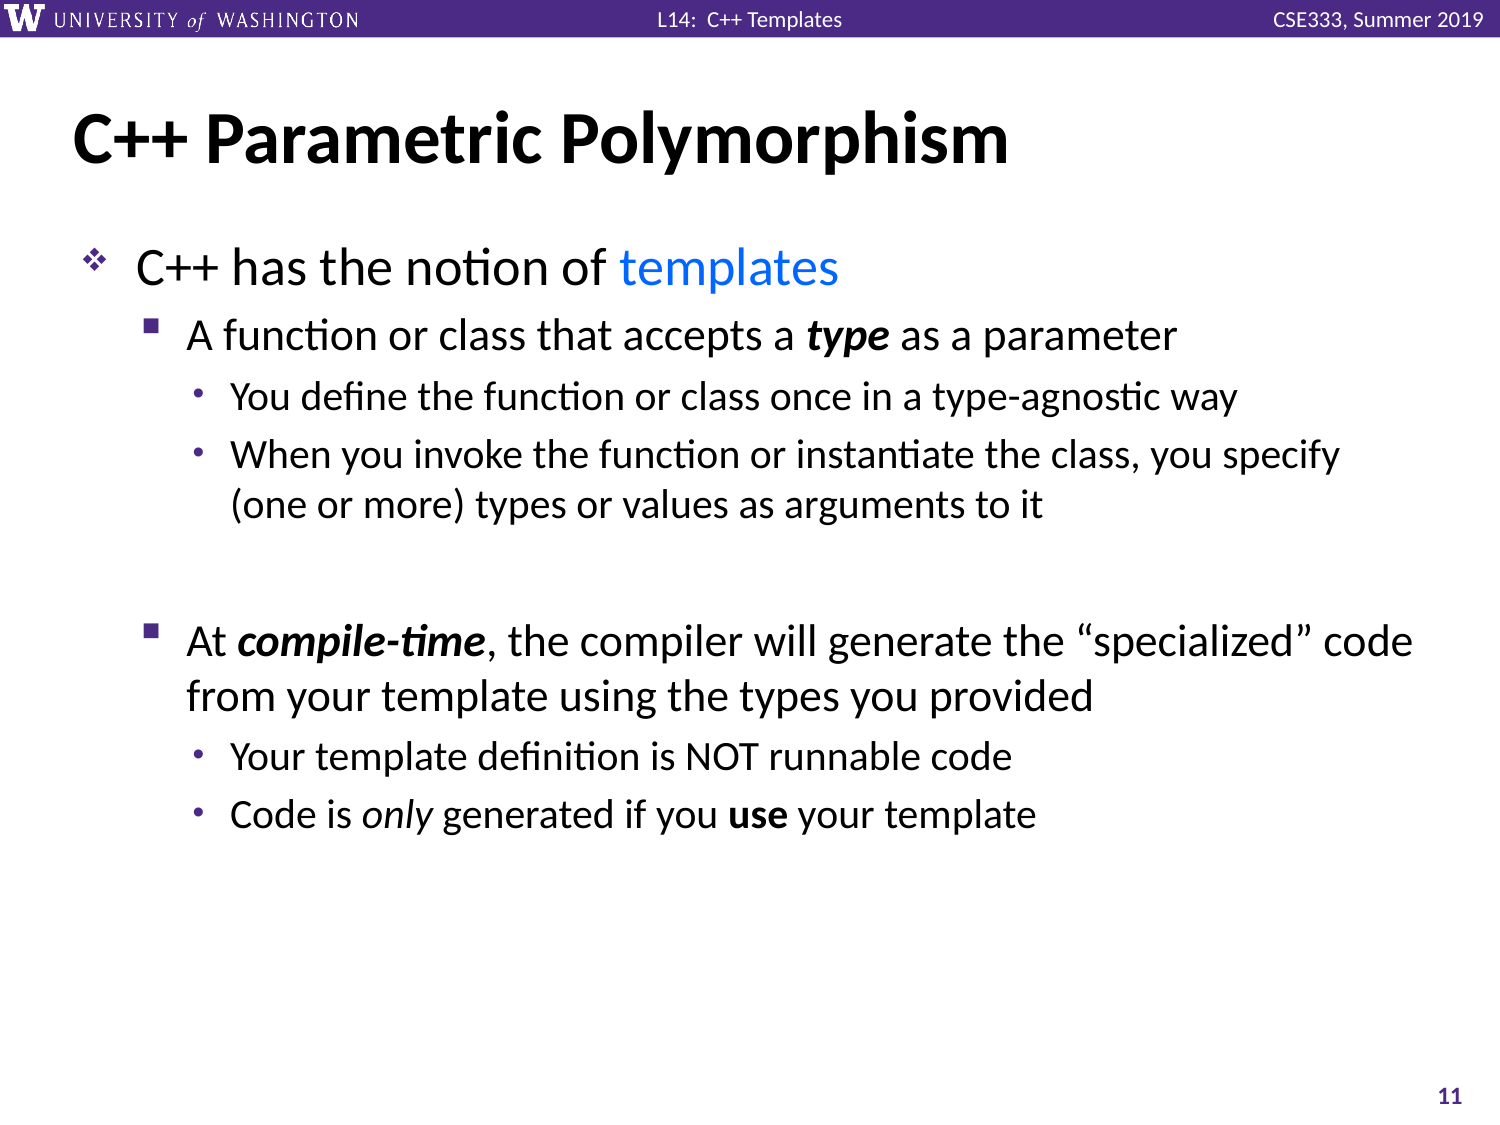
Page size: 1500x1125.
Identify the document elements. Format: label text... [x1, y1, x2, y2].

title C++ Parametric Polymorphism [58, 71, 1438, 197]
slide_number 11 [1400, 1065, 1500, 1125]
list C++ has the notion of templates A function or class that accepts a type as a parameter You define the function or class once in a type-agnostic way When you invoke the function or instantiate the class, you specify (one or more) types or values as arguments to it At compile-time, the compiler will generate the “specialized” code from your template using the types you provided Your template definition is NOT runnable code Code is only generated if you use your template [64, 223, 1438, 1040]
picture [4, 4, 358, 32]
